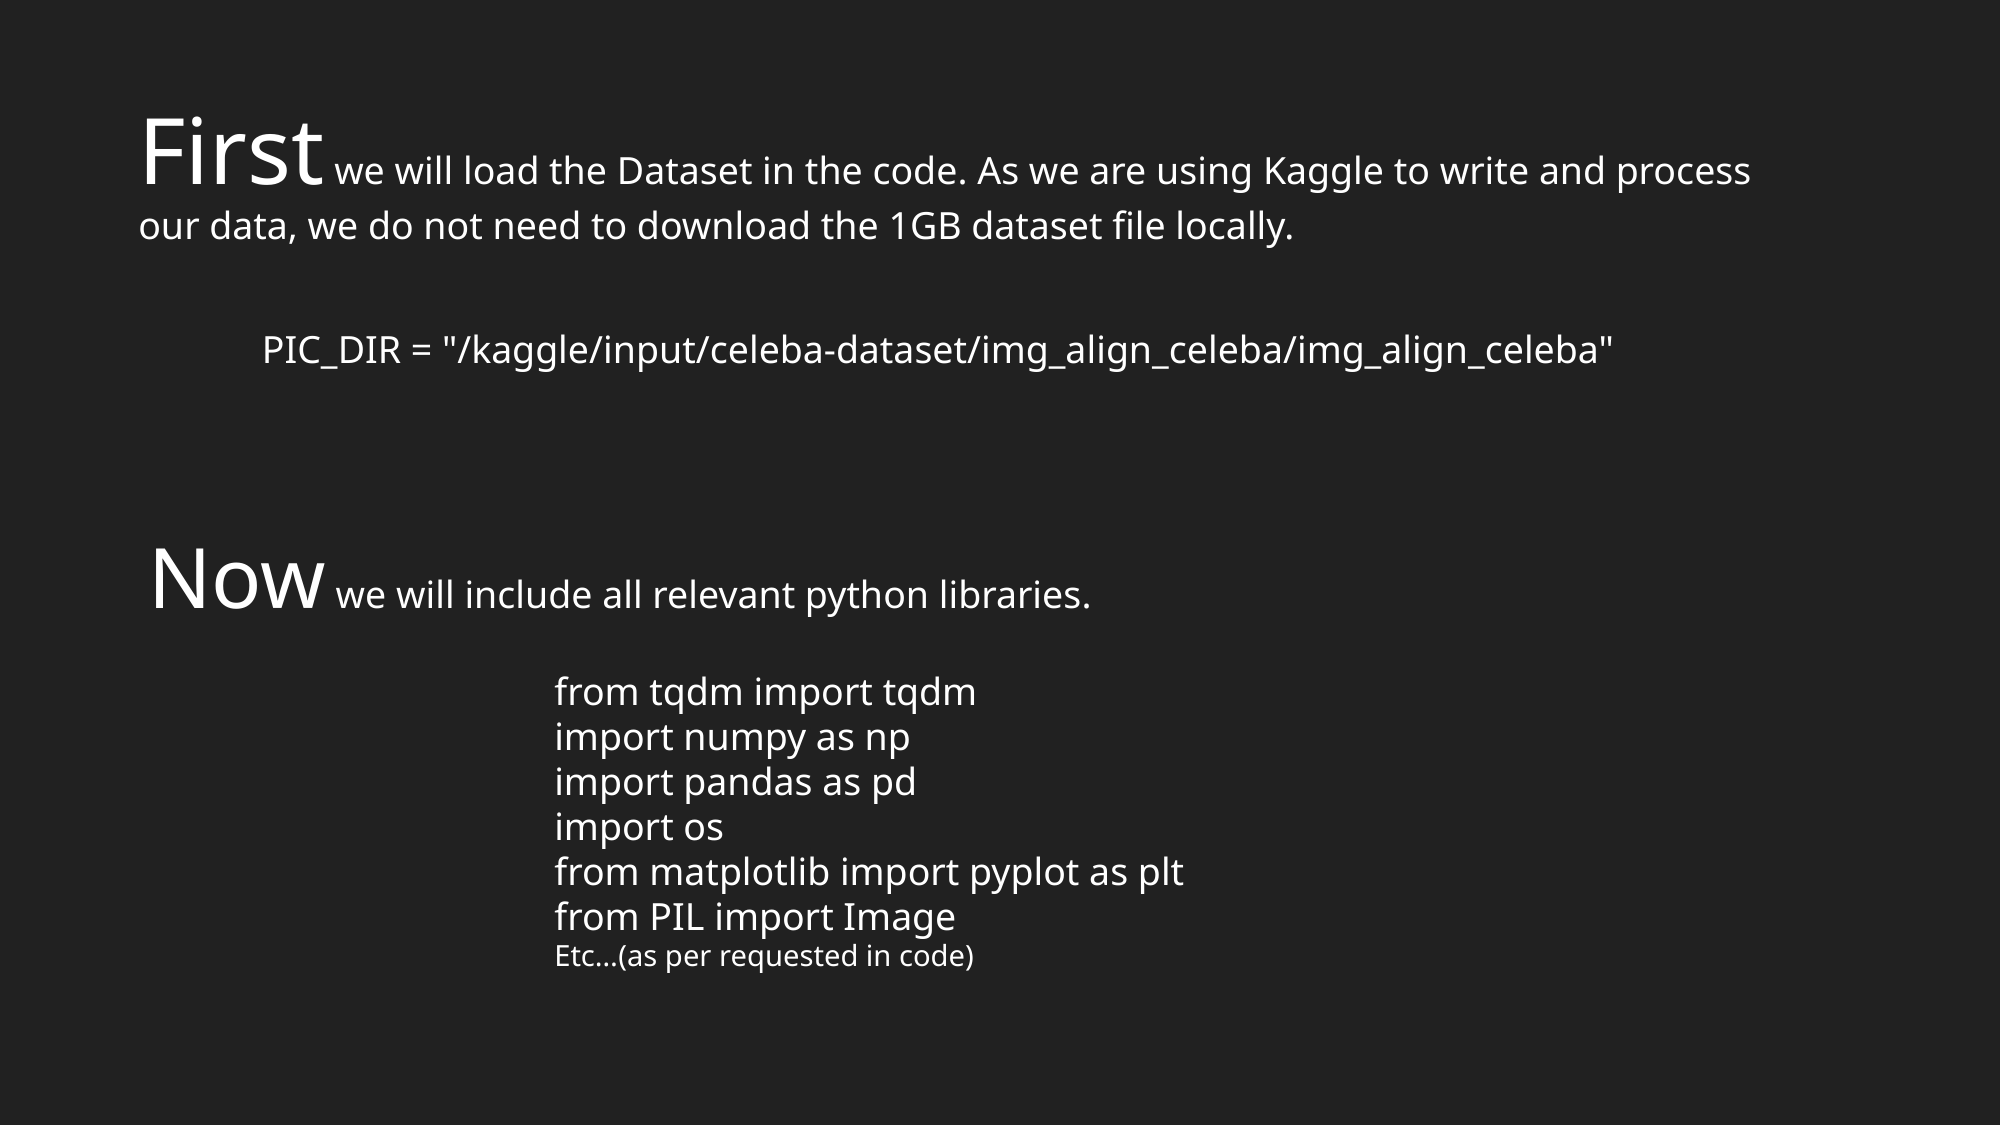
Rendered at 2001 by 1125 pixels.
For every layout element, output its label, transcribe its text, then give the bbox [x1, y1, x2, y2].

text_box Now we will include all relevant python libraries. [133, 517, 1842, 633]
text_box First we will load the Dataset in the code. As we are using Kaggle to write and process our data, we do not need to download the 1GB dataset file locally. [123, 85, 1774, 255]
text_box from tqdm import tqdm import numpy as np import pandas as pd import os from matplotlib import pyplot as plt from PIL import Image Etc…(as per requested in code) [539, 660, 1553, 980]
text_box PIC_DIR = "/kaggle/input/celeba-dataset/img_align_celeba/img_align_celeba" [247, 319, 1983, 379]
